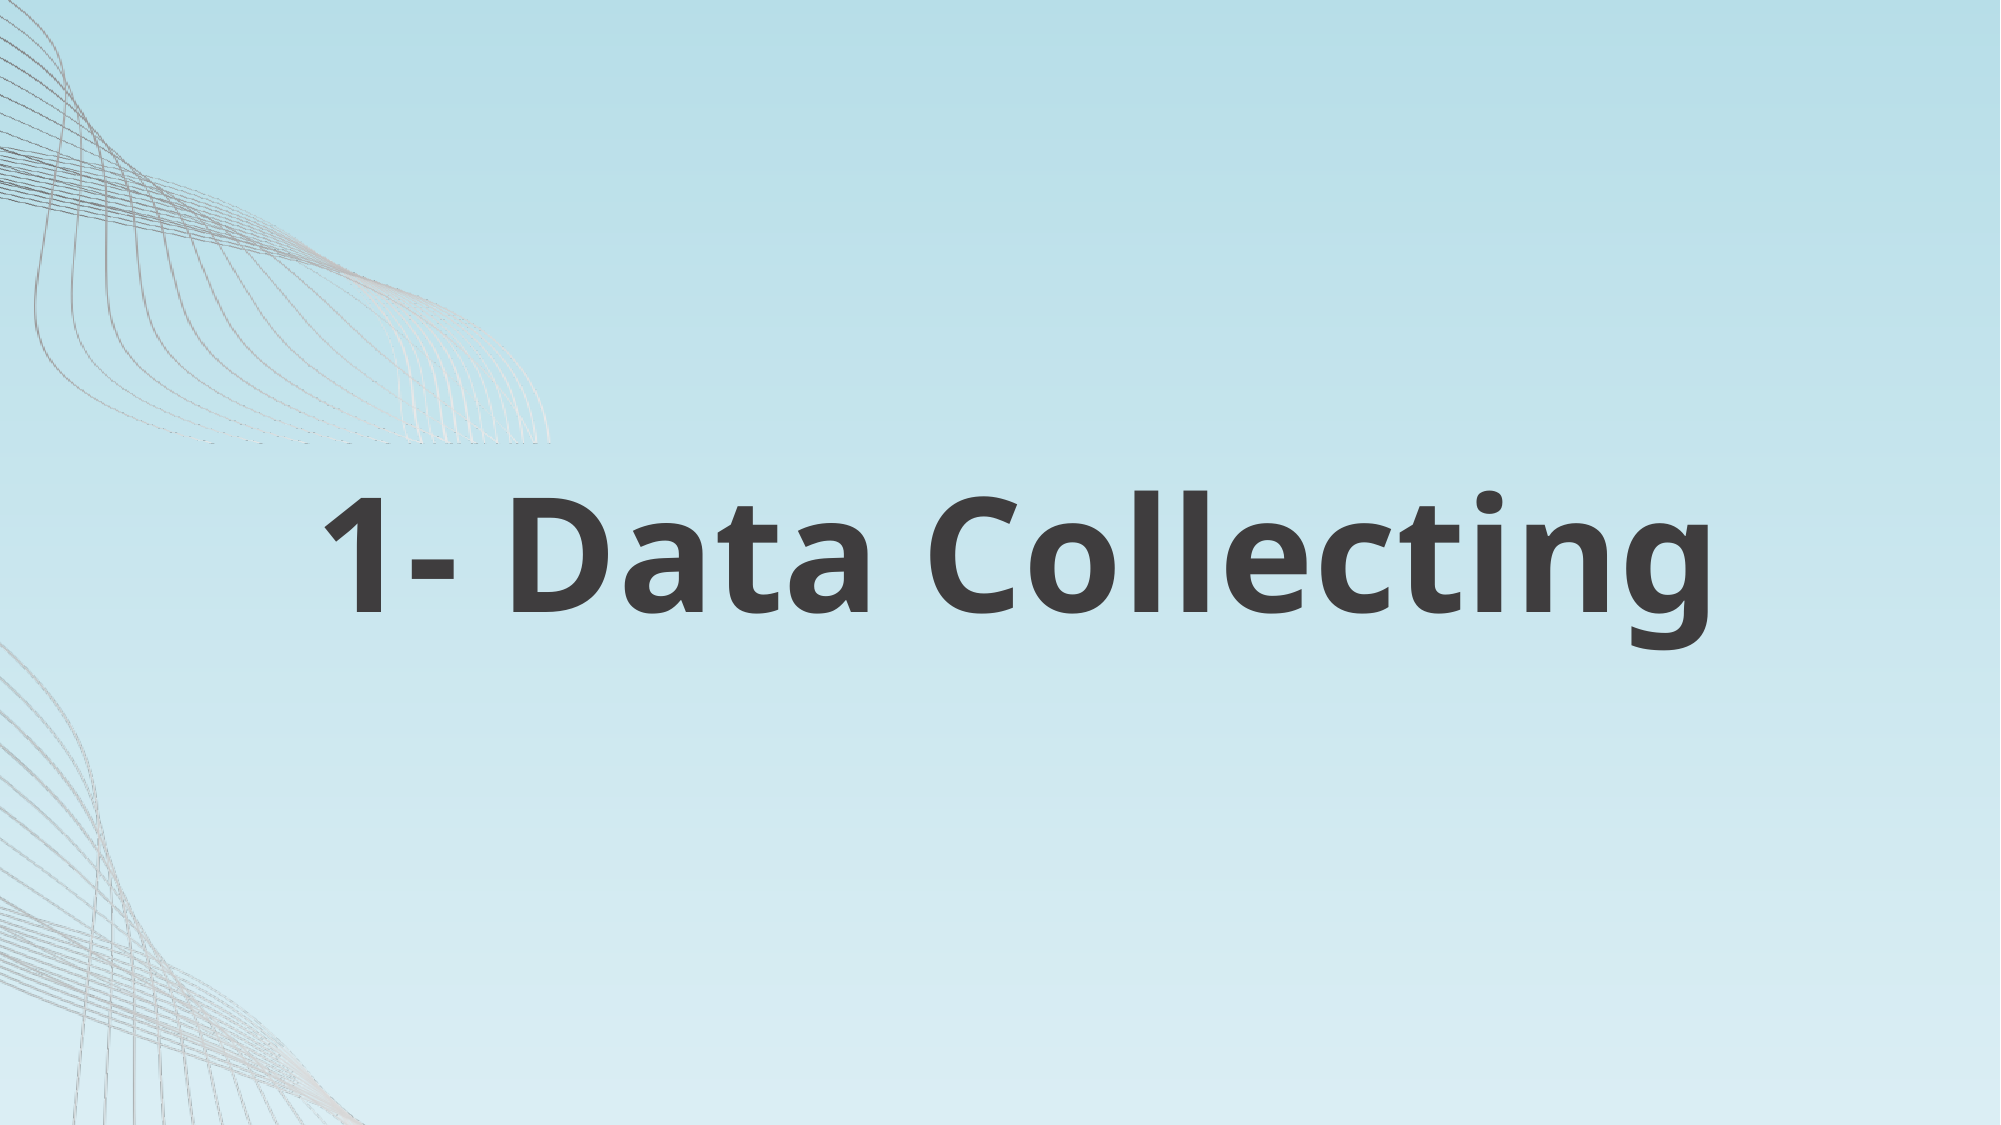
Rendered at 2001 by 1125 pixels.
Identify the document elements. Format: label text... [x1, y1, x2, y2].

text_box 1- Data Collecting [310, 420, 1727, 868]
text_box [0, 562, 494, 1125]
text_box [0, 0, 551, 444]
